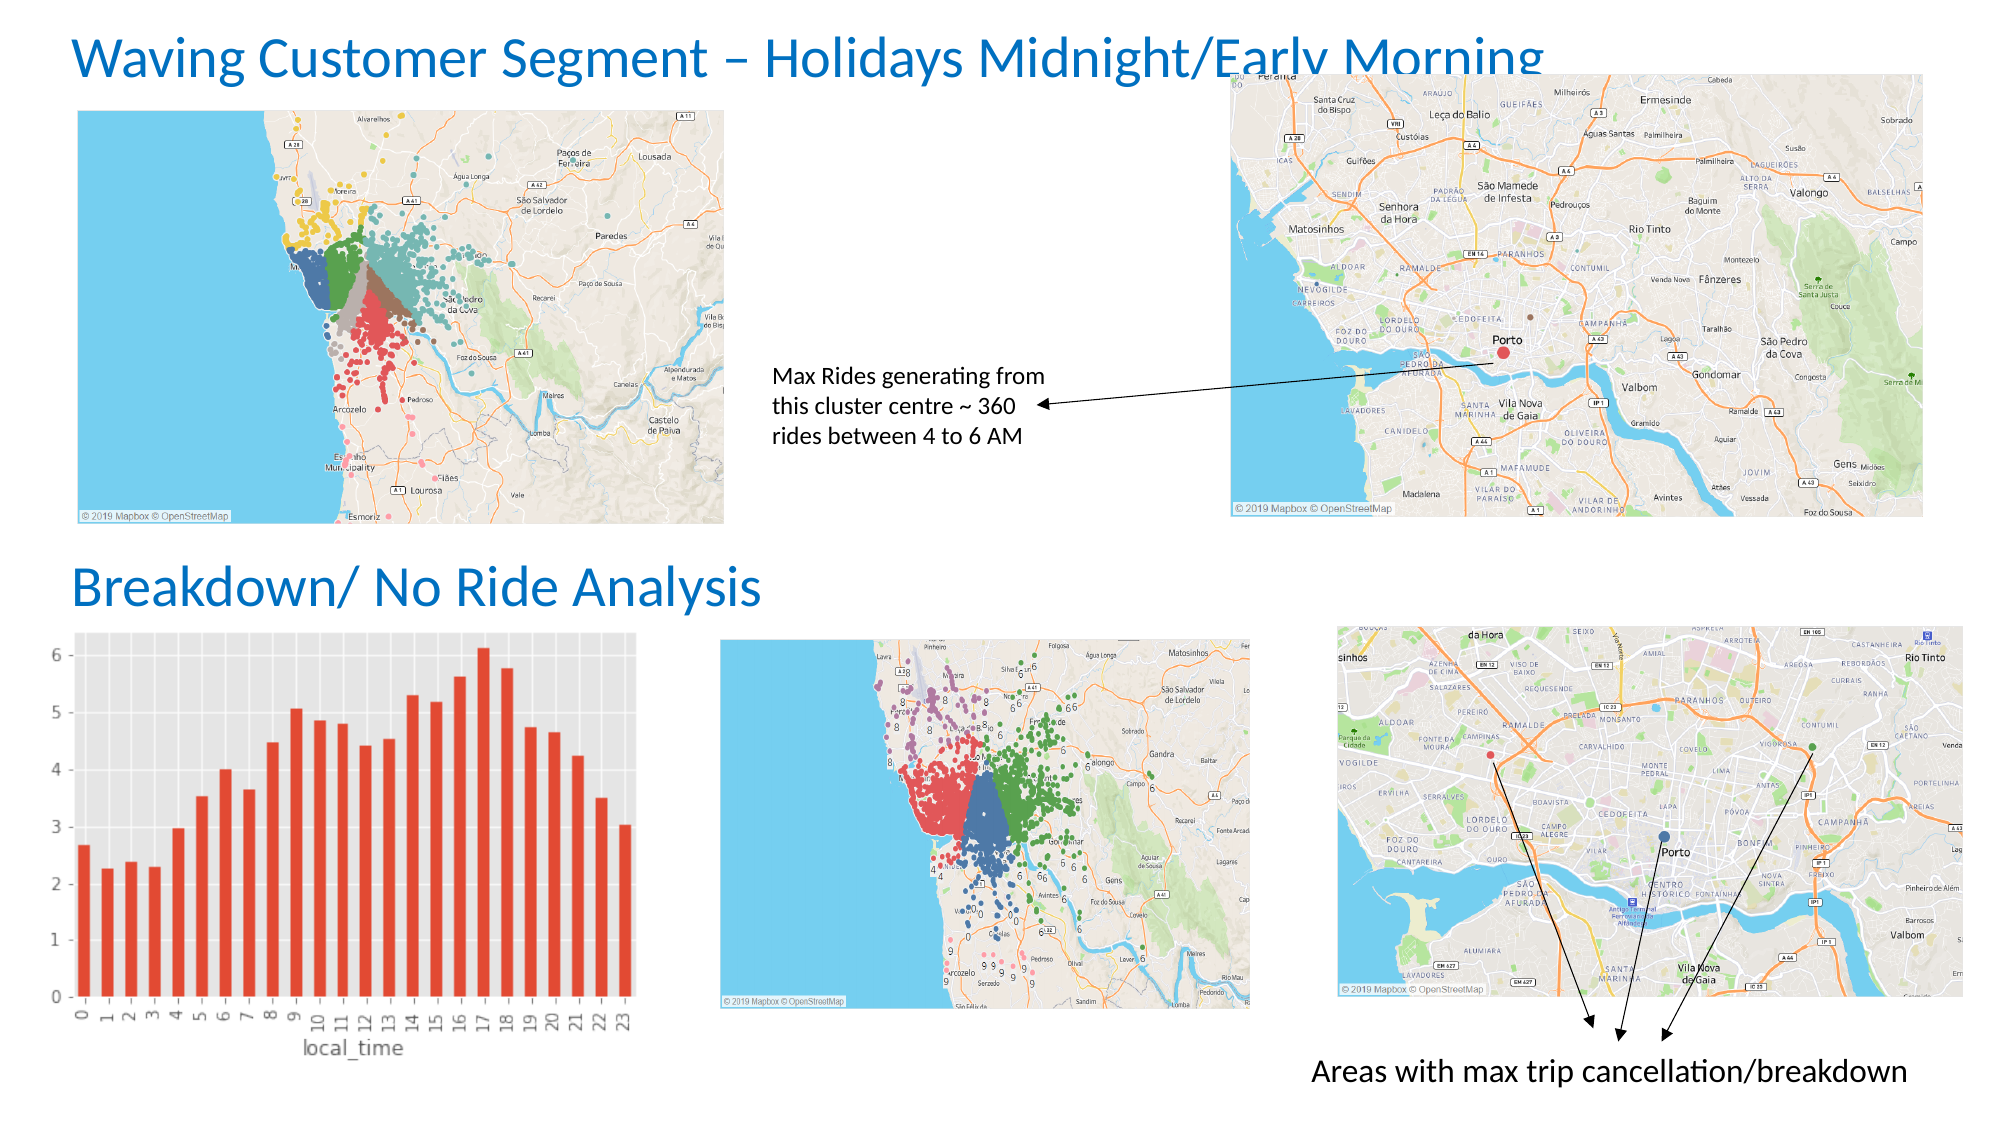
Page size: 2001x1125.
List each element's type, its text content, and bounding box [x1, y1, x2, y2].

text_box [1661, 753, 1813, 1042]
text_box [1036, 363, 1494, 405]
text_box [1493, 762, 1594, 1029]
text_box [1618, 841, 1661, 1042]
picture [38, 613, 655, 1071]
picture [1230, 74, 1923, 517]
picture [77, 110, 724, 524]
text_box Max Rides generating from this cluster centre ~ 360 rides between 4 to 6 AM [757, 351, 1078, 457]
picture [1337, 626, 1963, 997]
text_box Areas with max trip cancellation/breakdown [1296, 1041, 1940, 1097]
text_box Waving Customer Segment – Holidays Midnight/Early Morning [56, 11, 1650, 96]
text_box Breakdown/ No Ride Analysis [56, 540, 1650, 626]
picture [719, 639, 1250, 1009]
